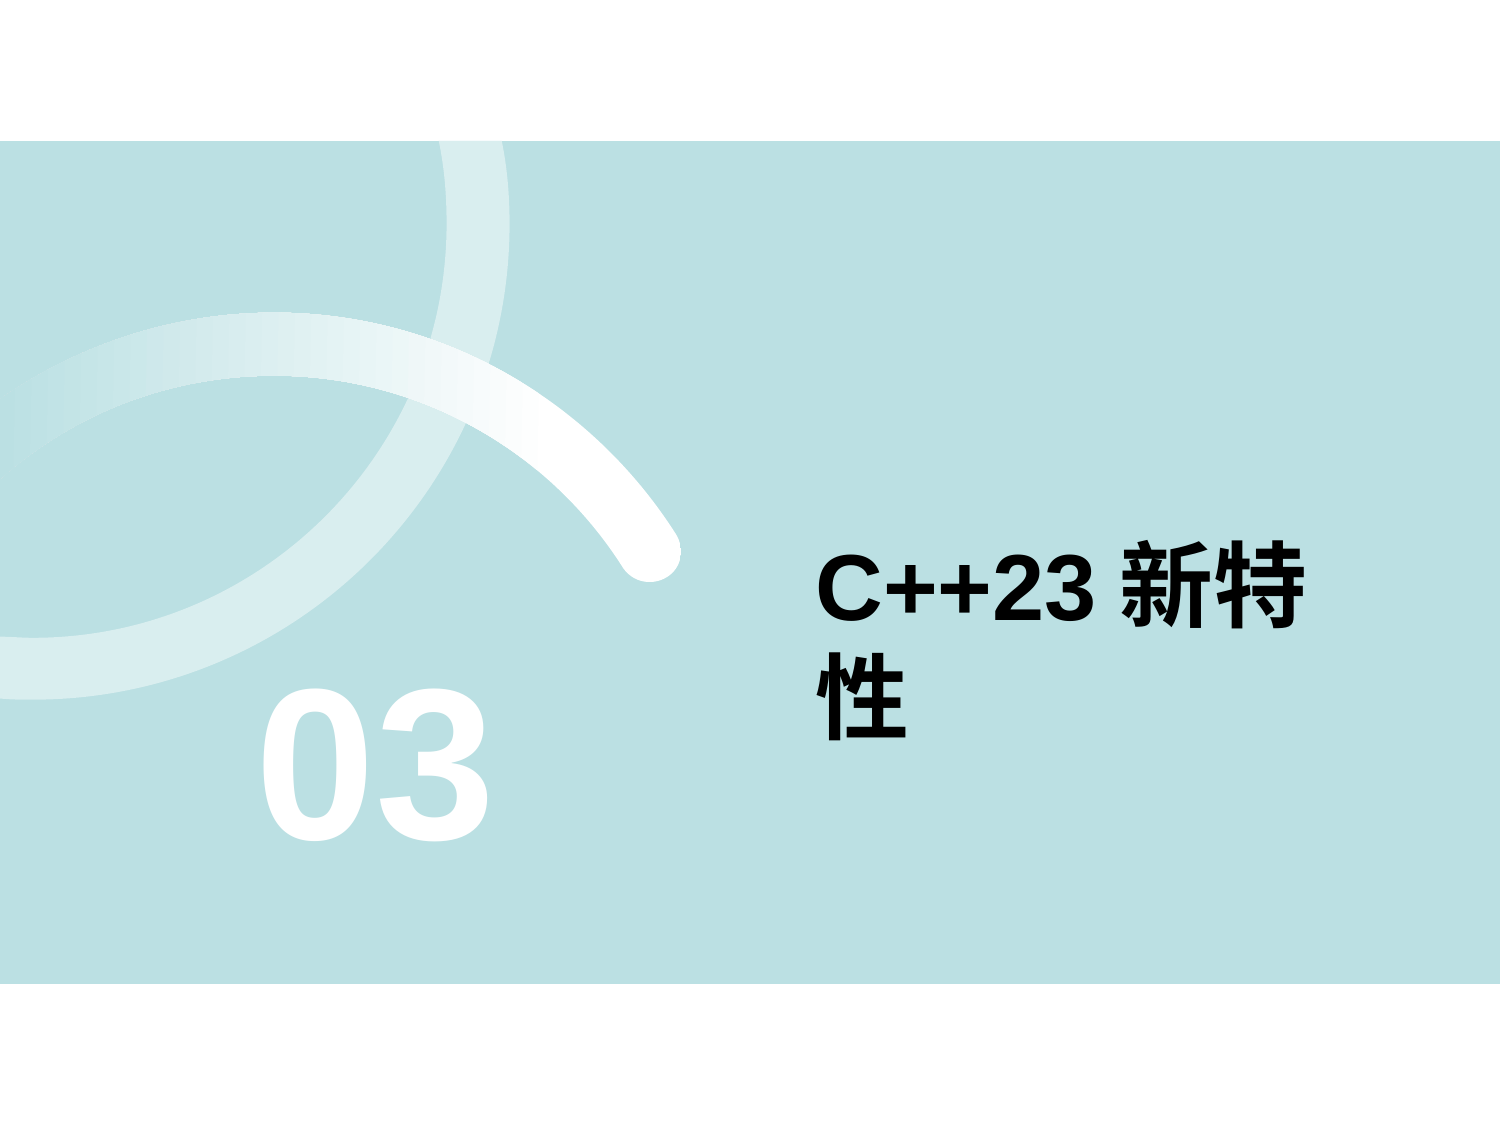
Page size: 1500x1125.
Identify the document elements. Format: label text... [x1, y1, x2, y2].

title C++23新特性 [815, 526, 1397, 771]
list 03 [59, 542, 691, 883]
